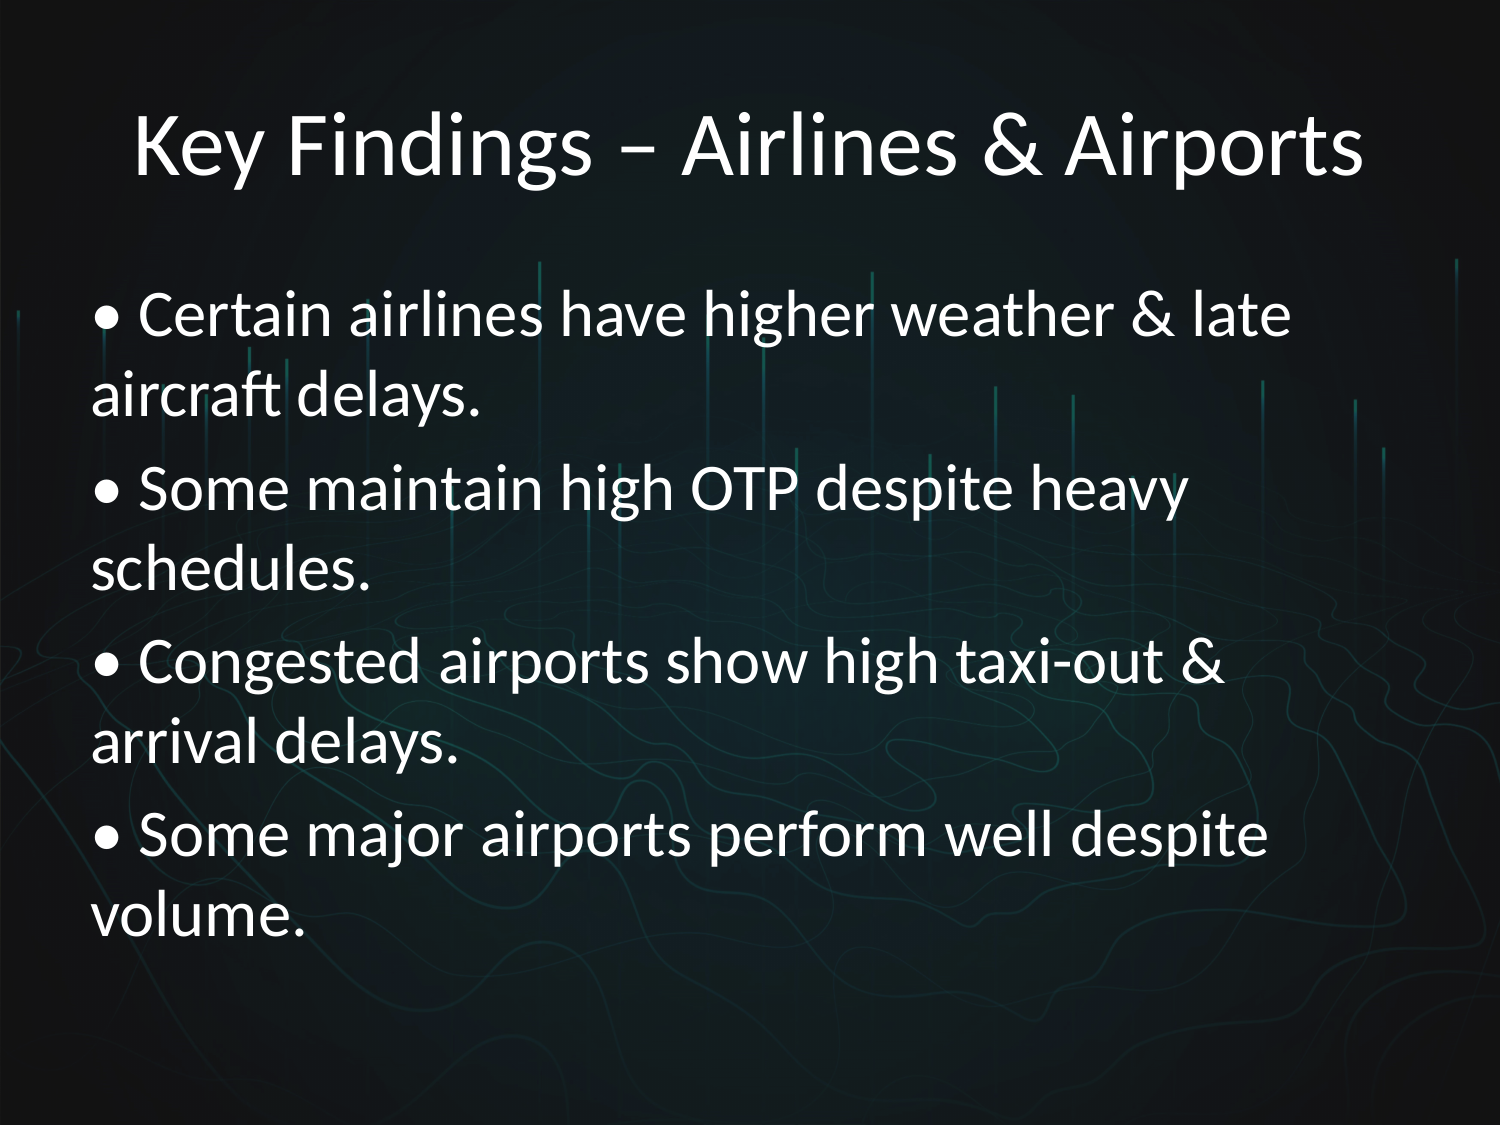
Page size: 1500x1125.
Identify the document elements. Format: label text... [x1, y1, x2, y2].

list • Certain airlines have higher weather & late aircraft delays. • Some maintain high OTP despite heavy schedules. • Congested airports show high taxi-out & arrival delays. • Some major airports perform well despite volume. [75, 262, 1425, 1005]
title Key Findings – Airlines & Airports [75, 45, 1425, 233]
picture [0, 0, 1500, 1125]
